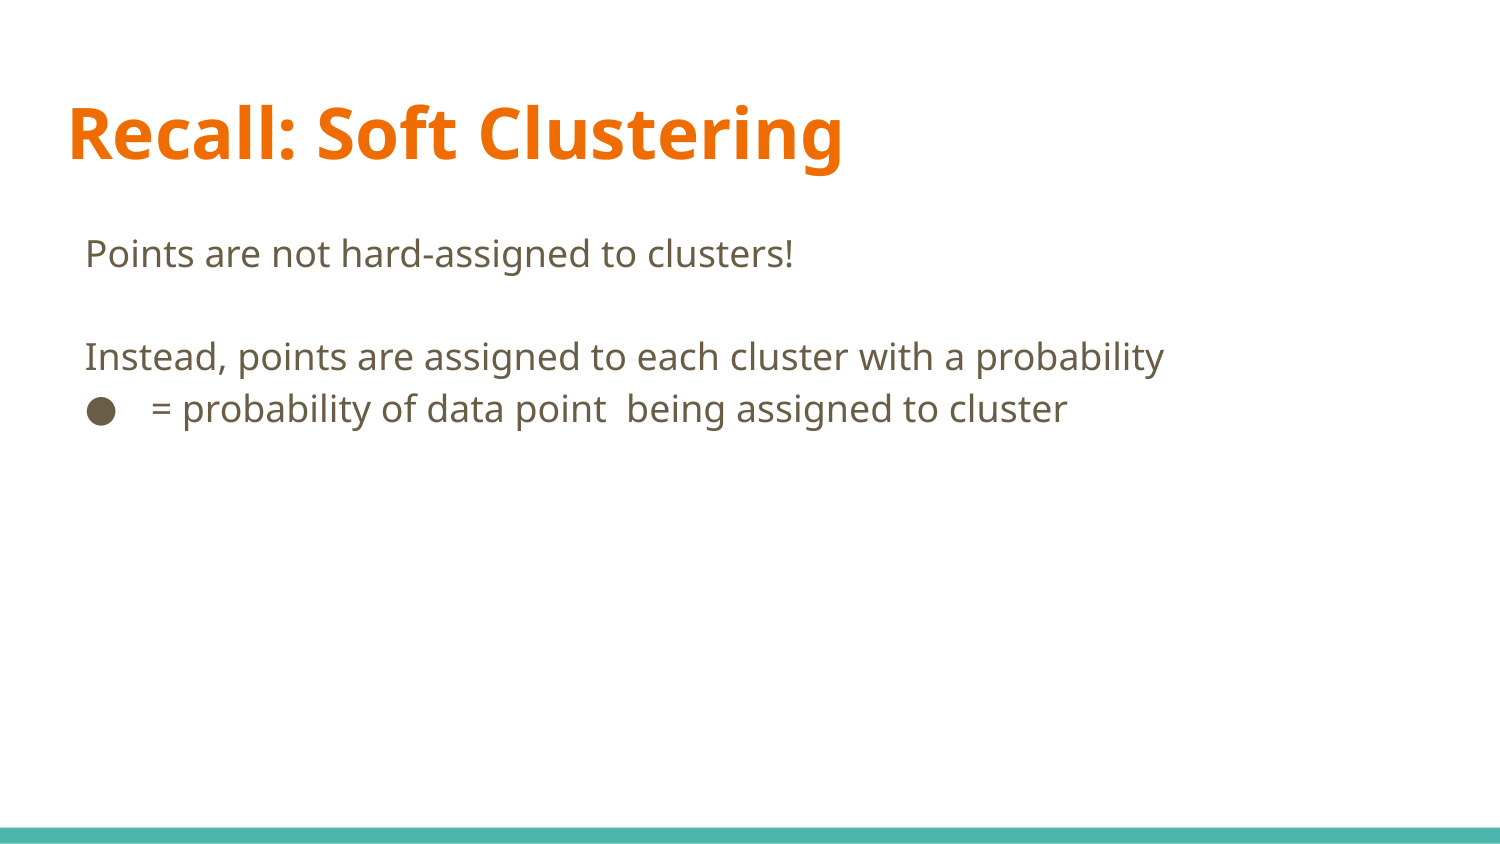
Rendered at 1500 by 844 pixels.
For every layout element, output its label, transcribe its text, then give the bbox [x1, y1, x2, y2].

title Recall: Soft Clustering [51, 72, 1449, 189]
